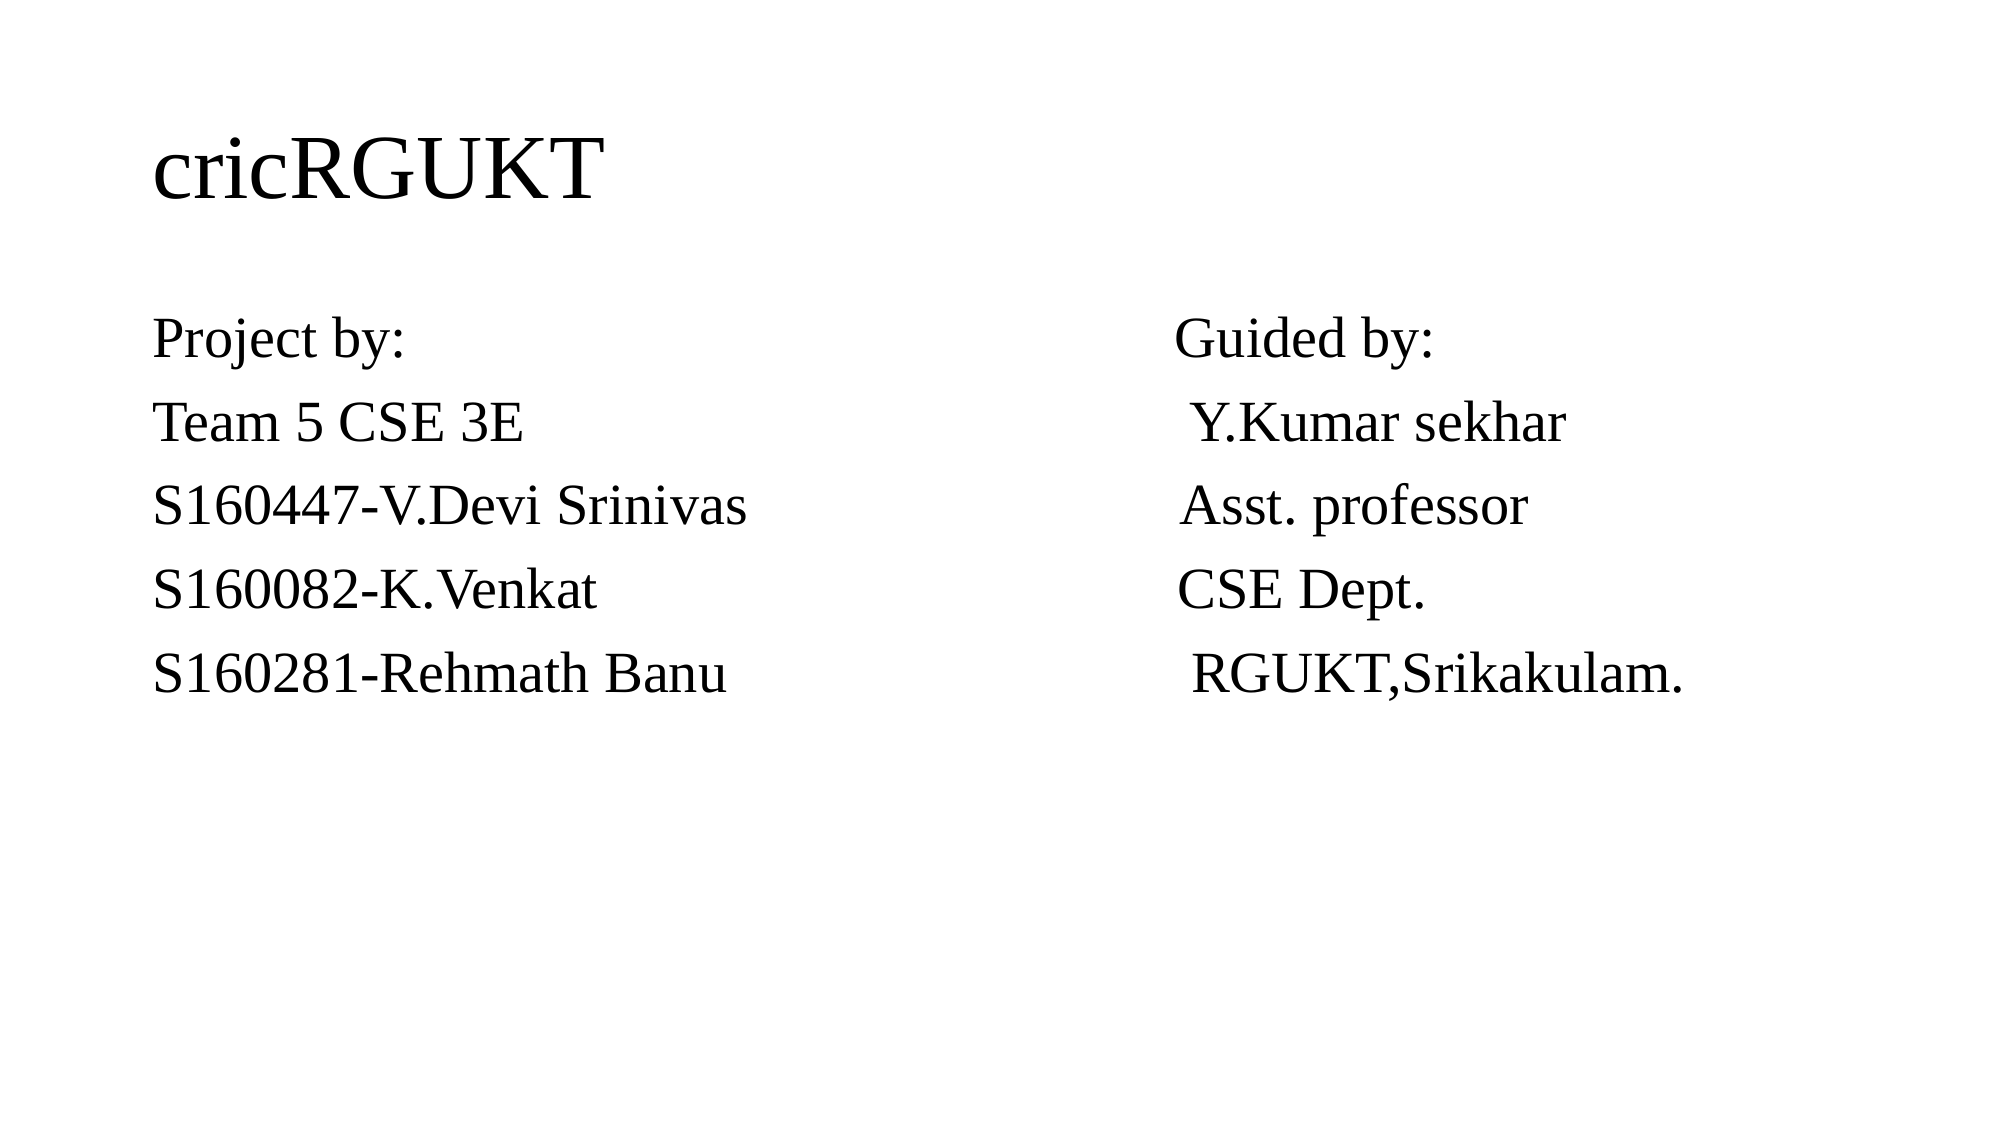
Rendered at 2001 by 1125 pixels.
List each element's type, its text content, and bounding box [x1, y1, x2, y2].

list Project by: Guided by: Team 5 CSE 3E Y.Kumar sekhar S160447-V.Devi Srinivas Asst. professor S160082-K.Venkat CSE Dept. S160281-Rehmath Banu RGUKT,Srikakulam. [137, 299, 1863, 1014]
title cricRGUKT [137, 59, 1863, 278]
